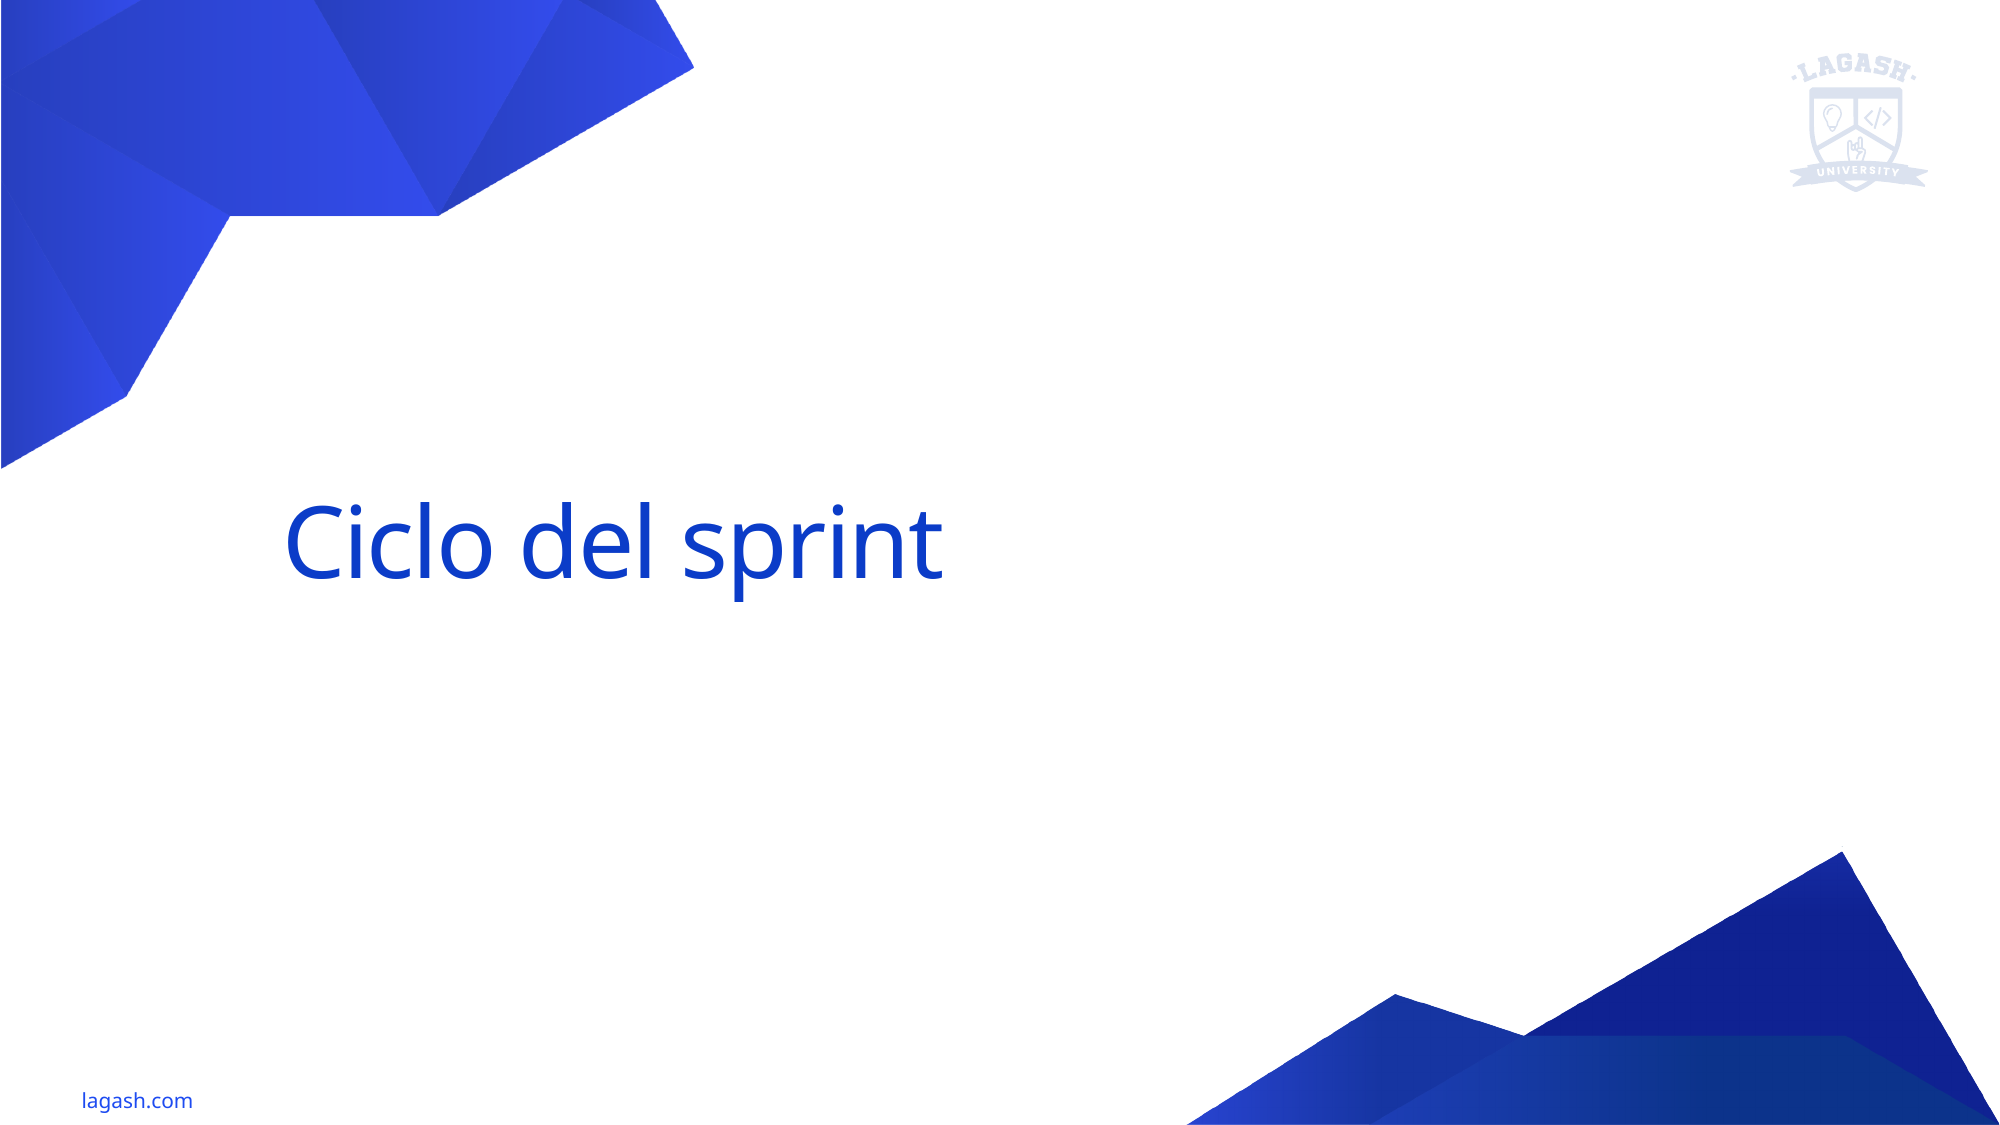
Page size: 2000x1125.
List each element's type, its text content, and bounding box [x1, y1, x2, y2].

title Ciclo del sprint [267, 484, 1771, 846]
picture [1, 0, 693, 469]
picture [1789, 52, 1929, 193]
picture [1186, 846, 2000, 1125]
